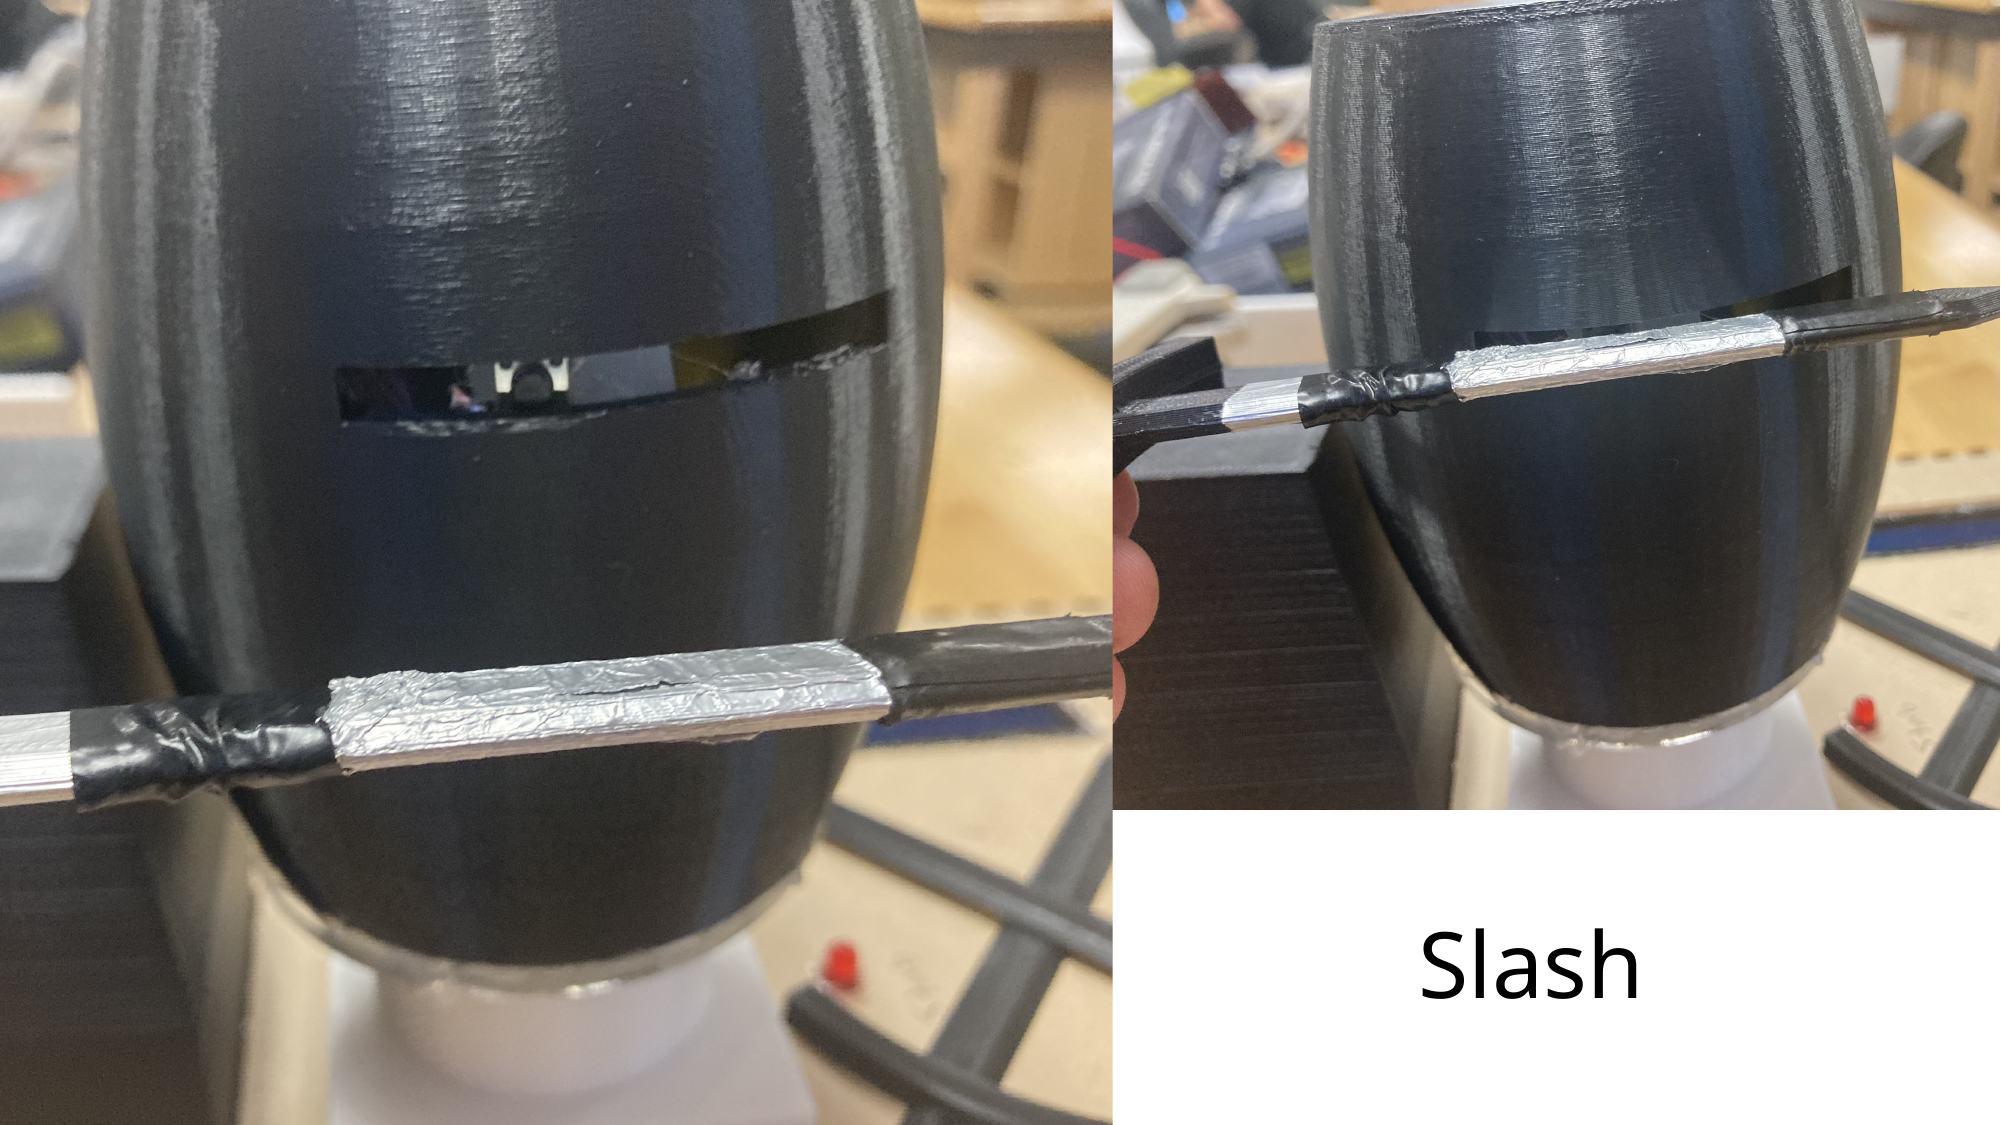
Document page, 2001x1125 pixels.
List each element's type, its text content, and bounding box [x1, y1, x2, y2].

title Slash [1281, 860, 1782, 1078]
picture [0, 0, 2000, 1125]
